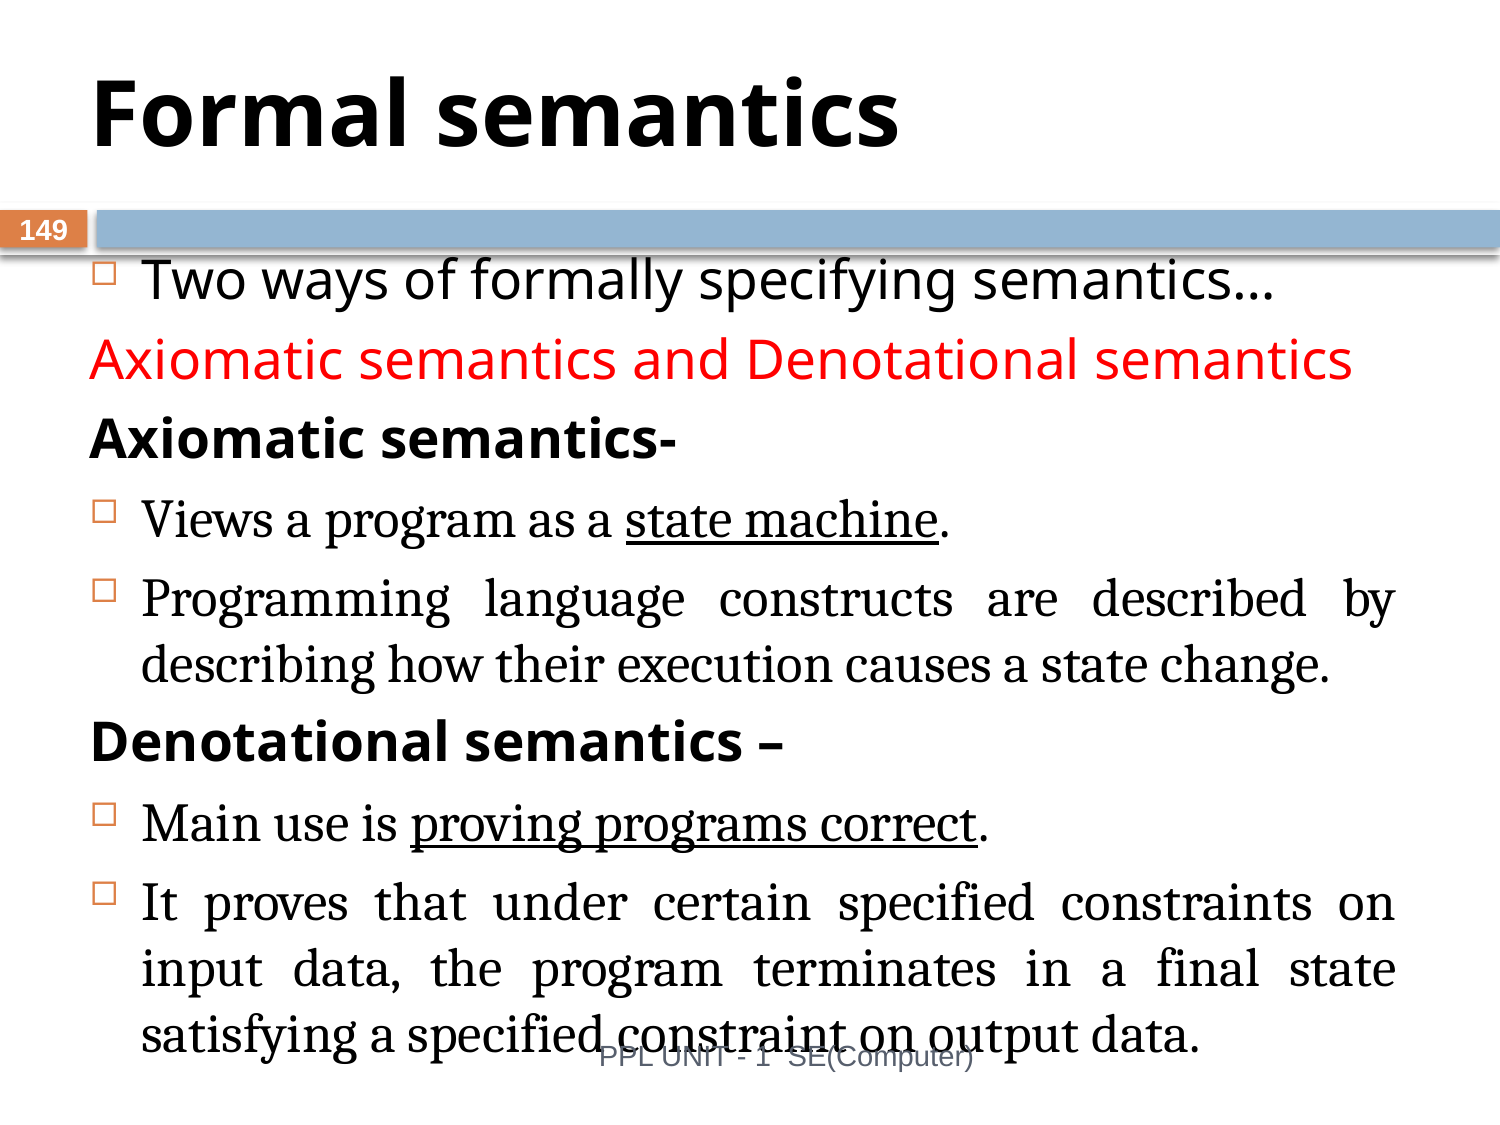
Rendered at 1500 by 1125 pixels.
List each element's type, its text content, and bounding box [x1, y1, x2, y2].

slide_number 149 [0, 208, 88, 249]
footer PPL UNIT - 1 SE(Computer) [99, 1024, 990, 1085]
title Formal semantics [75, 45, 1300, 175]
list Two ways of formally specifying semantics… Axiomatic semantics and Denotational semantics Axiomatic semantics- Views a program as a state machine. Programming language constructs are described by describing how their execution causes a state change. Denotational semantics – Main use is proving programs correct. It proves that under certain specified constraints on input data, the program terminates in a final state satisfying a specified constraint on output data. [75, 237, 1413, 1087]
